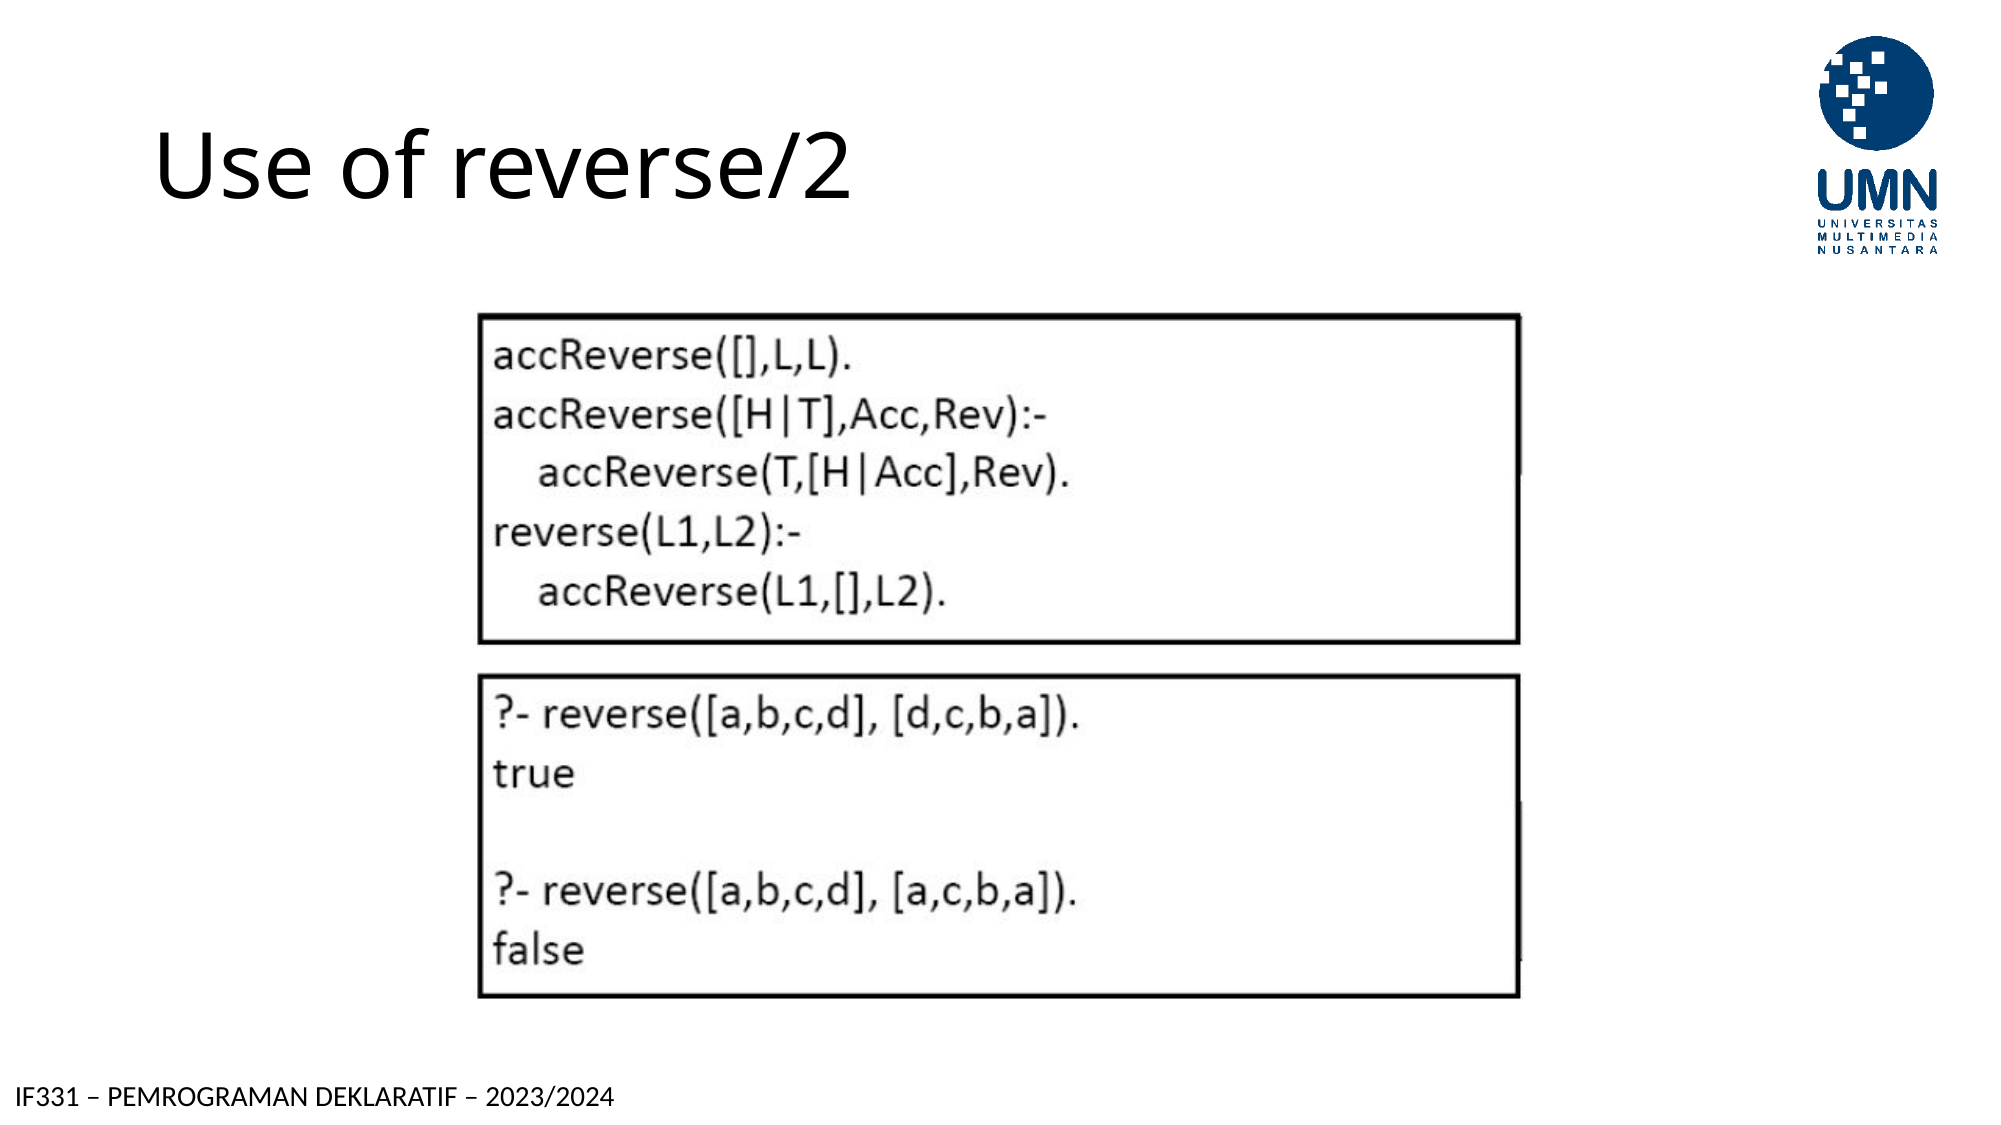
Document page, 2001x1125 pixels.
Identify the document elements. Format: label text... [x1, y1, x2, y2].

picture [1818, 36, 1937, 254]
text_box IF331 – PEMROGRAMAN DEKLARATIF – 2023/2024 [0, 1069, 2000, 1120]
title Use of reverse/2 [137, 59, 1863, 278]
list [473, 311, 1527, 1002]
